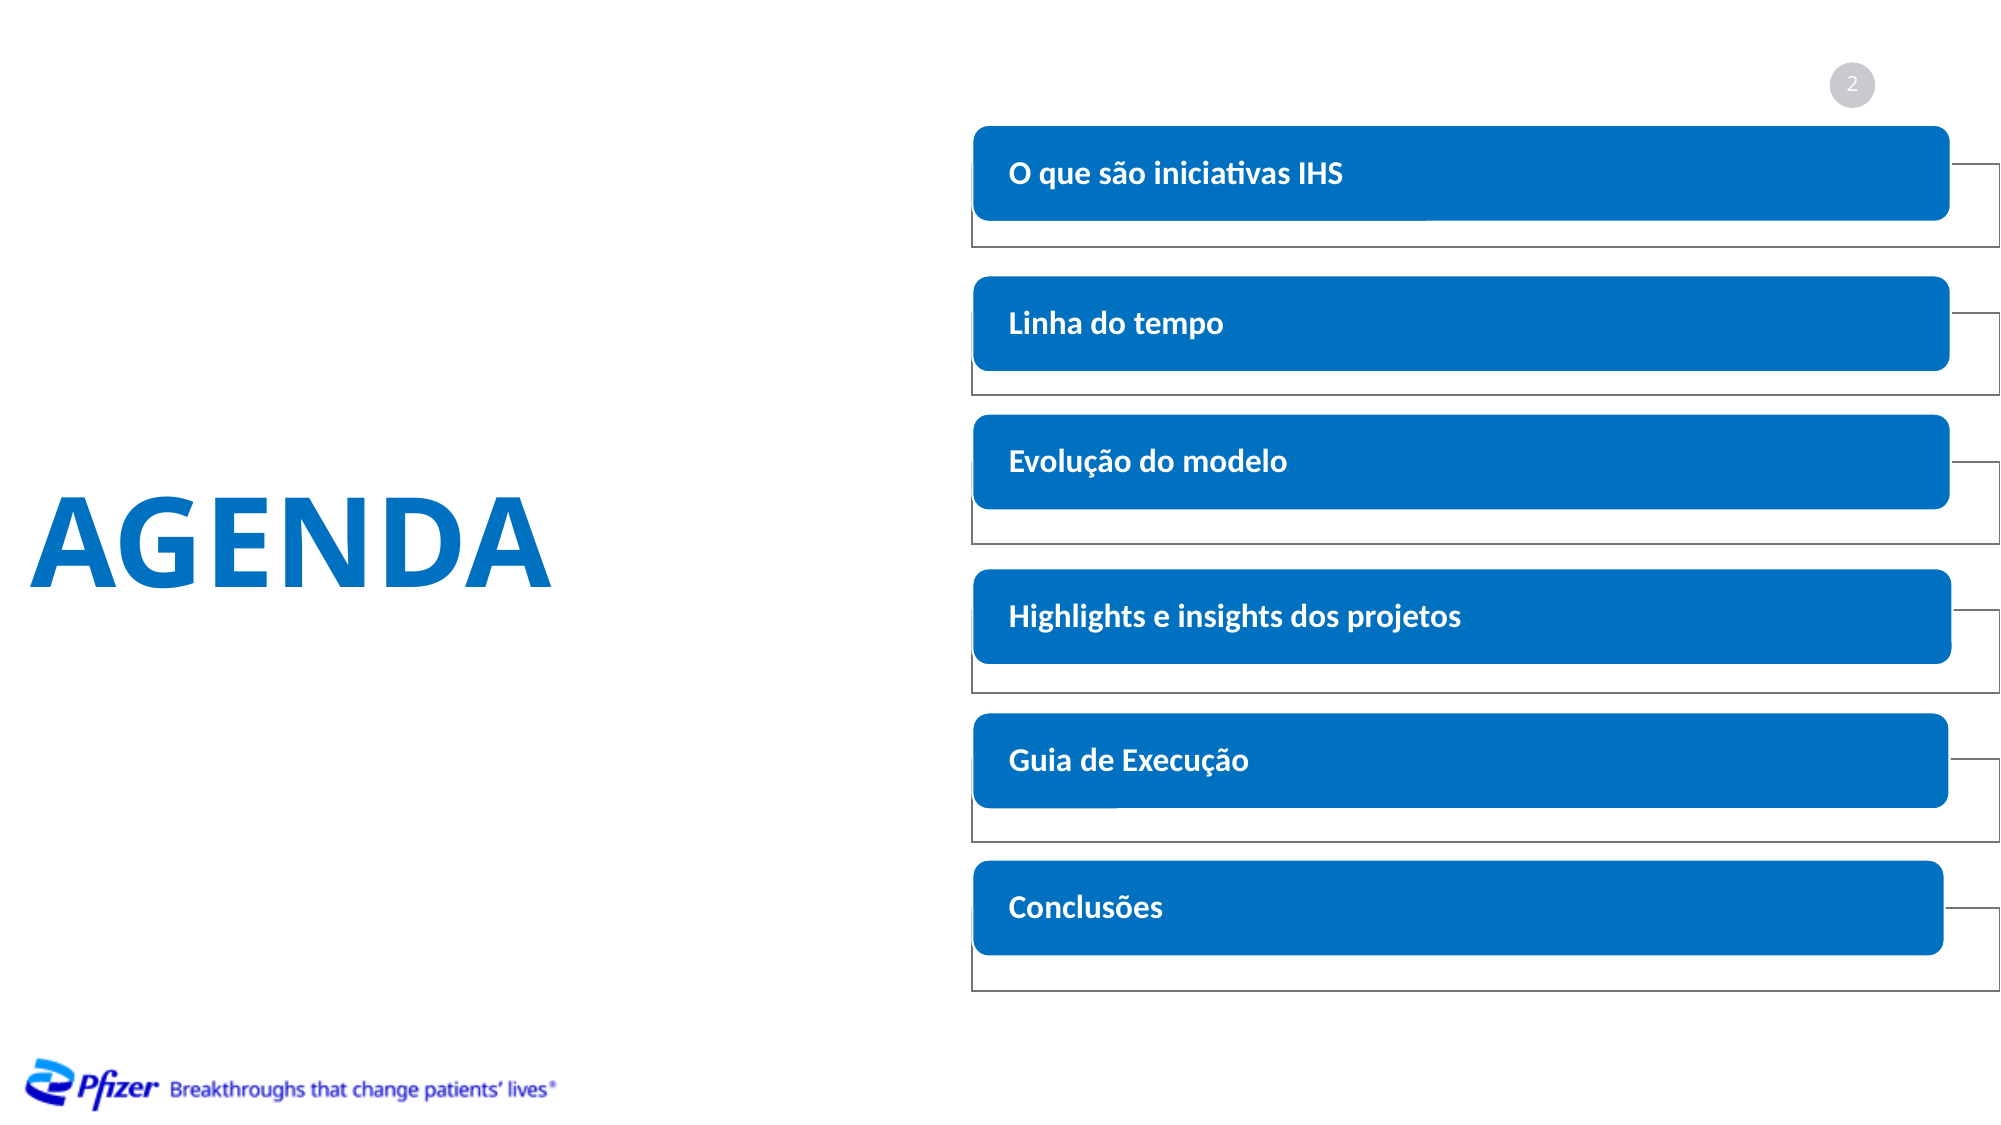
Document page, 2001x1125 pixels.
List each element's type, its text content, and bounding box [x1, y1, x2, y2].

picture [0, 1045, 574, 1125]
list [972, 101, 2000, 1005]
title AGENDA [0, 95, 649, 999]
